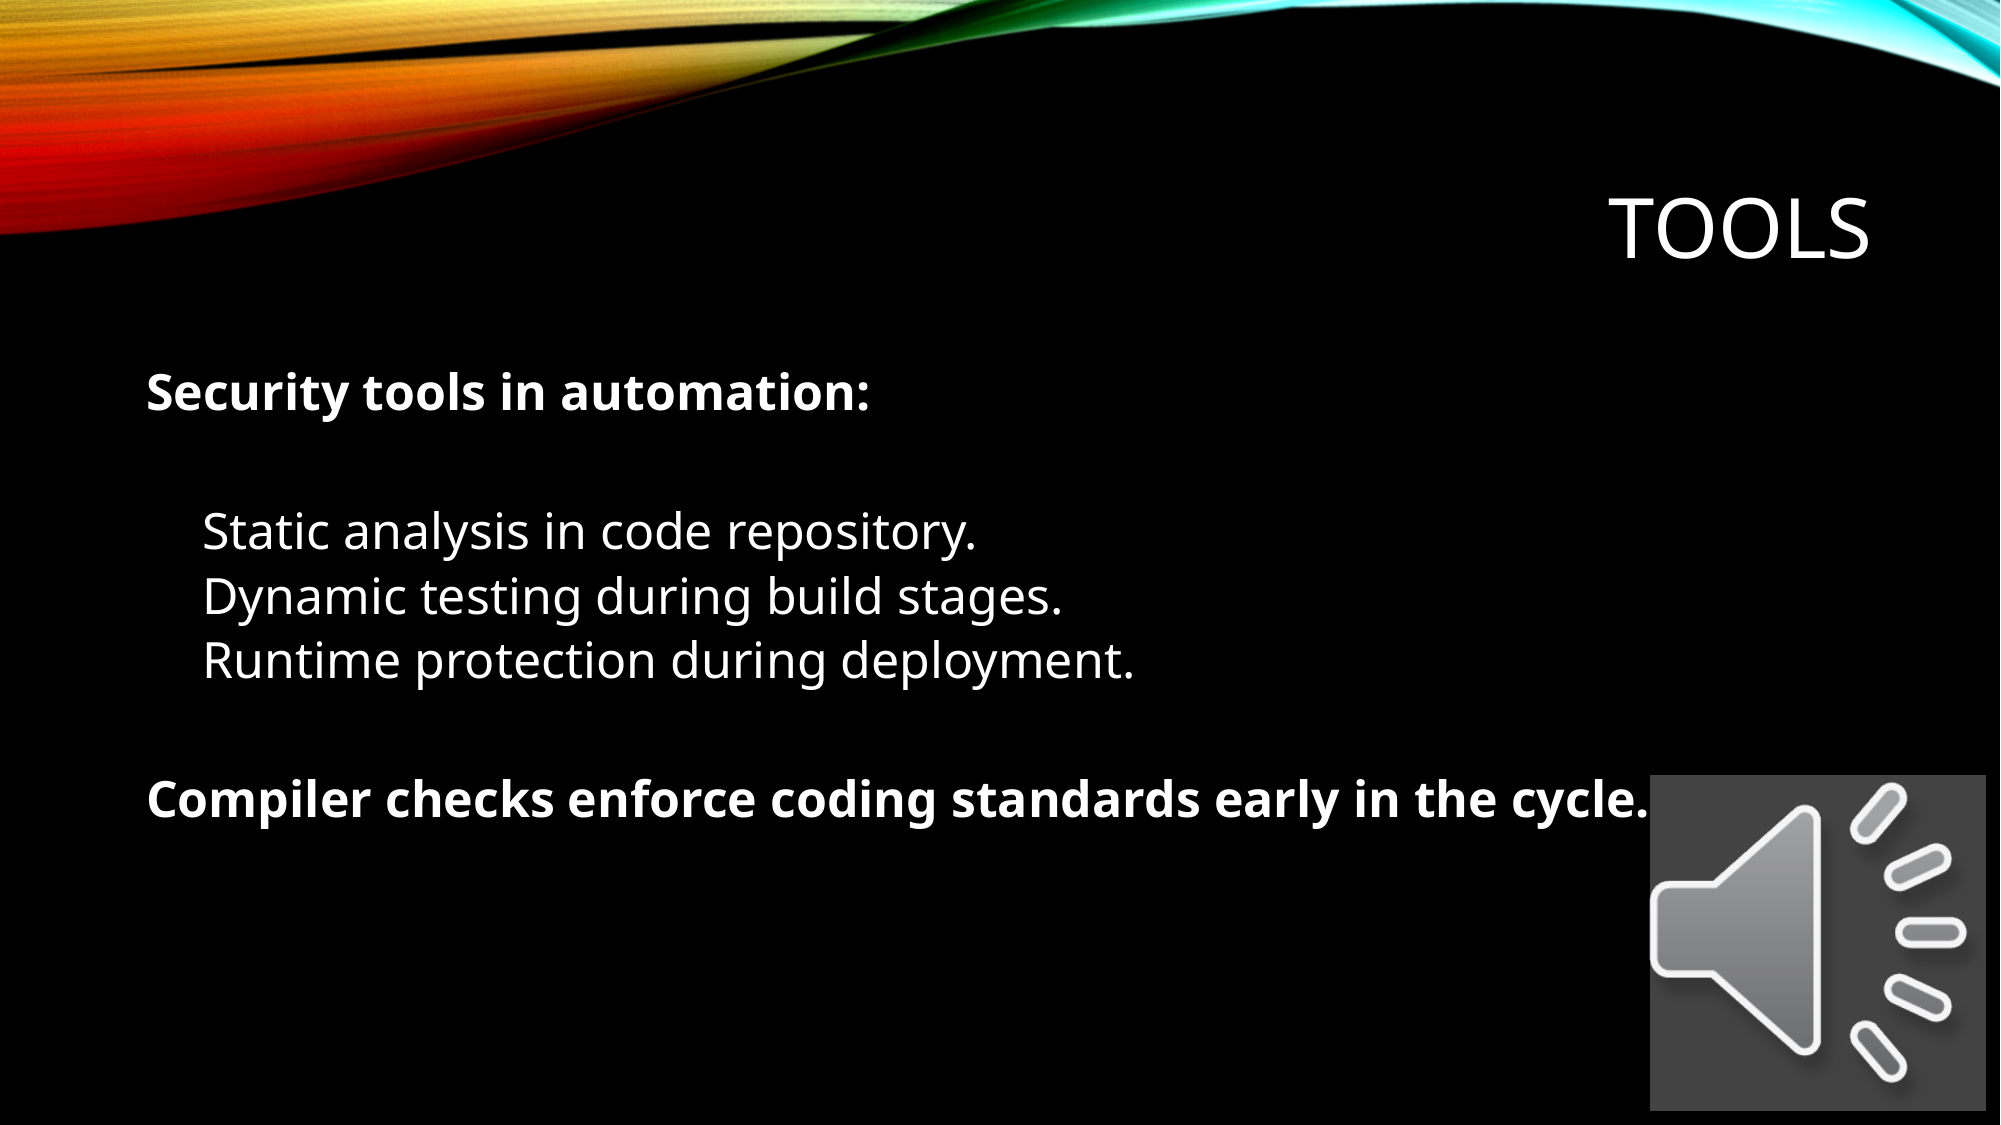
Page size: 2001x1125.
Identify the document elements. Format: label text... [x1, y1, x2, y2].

title TOOLS [474, 125, 1888, 338]
picture [0, 0, 2000, 237]
list Security tools in automation: Static analysis in code repository. Dynamic testing during build stages. Runtime protection during deployment. Compiler checks enforce coding standards early in the cycle. [112, 360, 1888, 1021]
picture [1648, 773, 1987, 1112]
